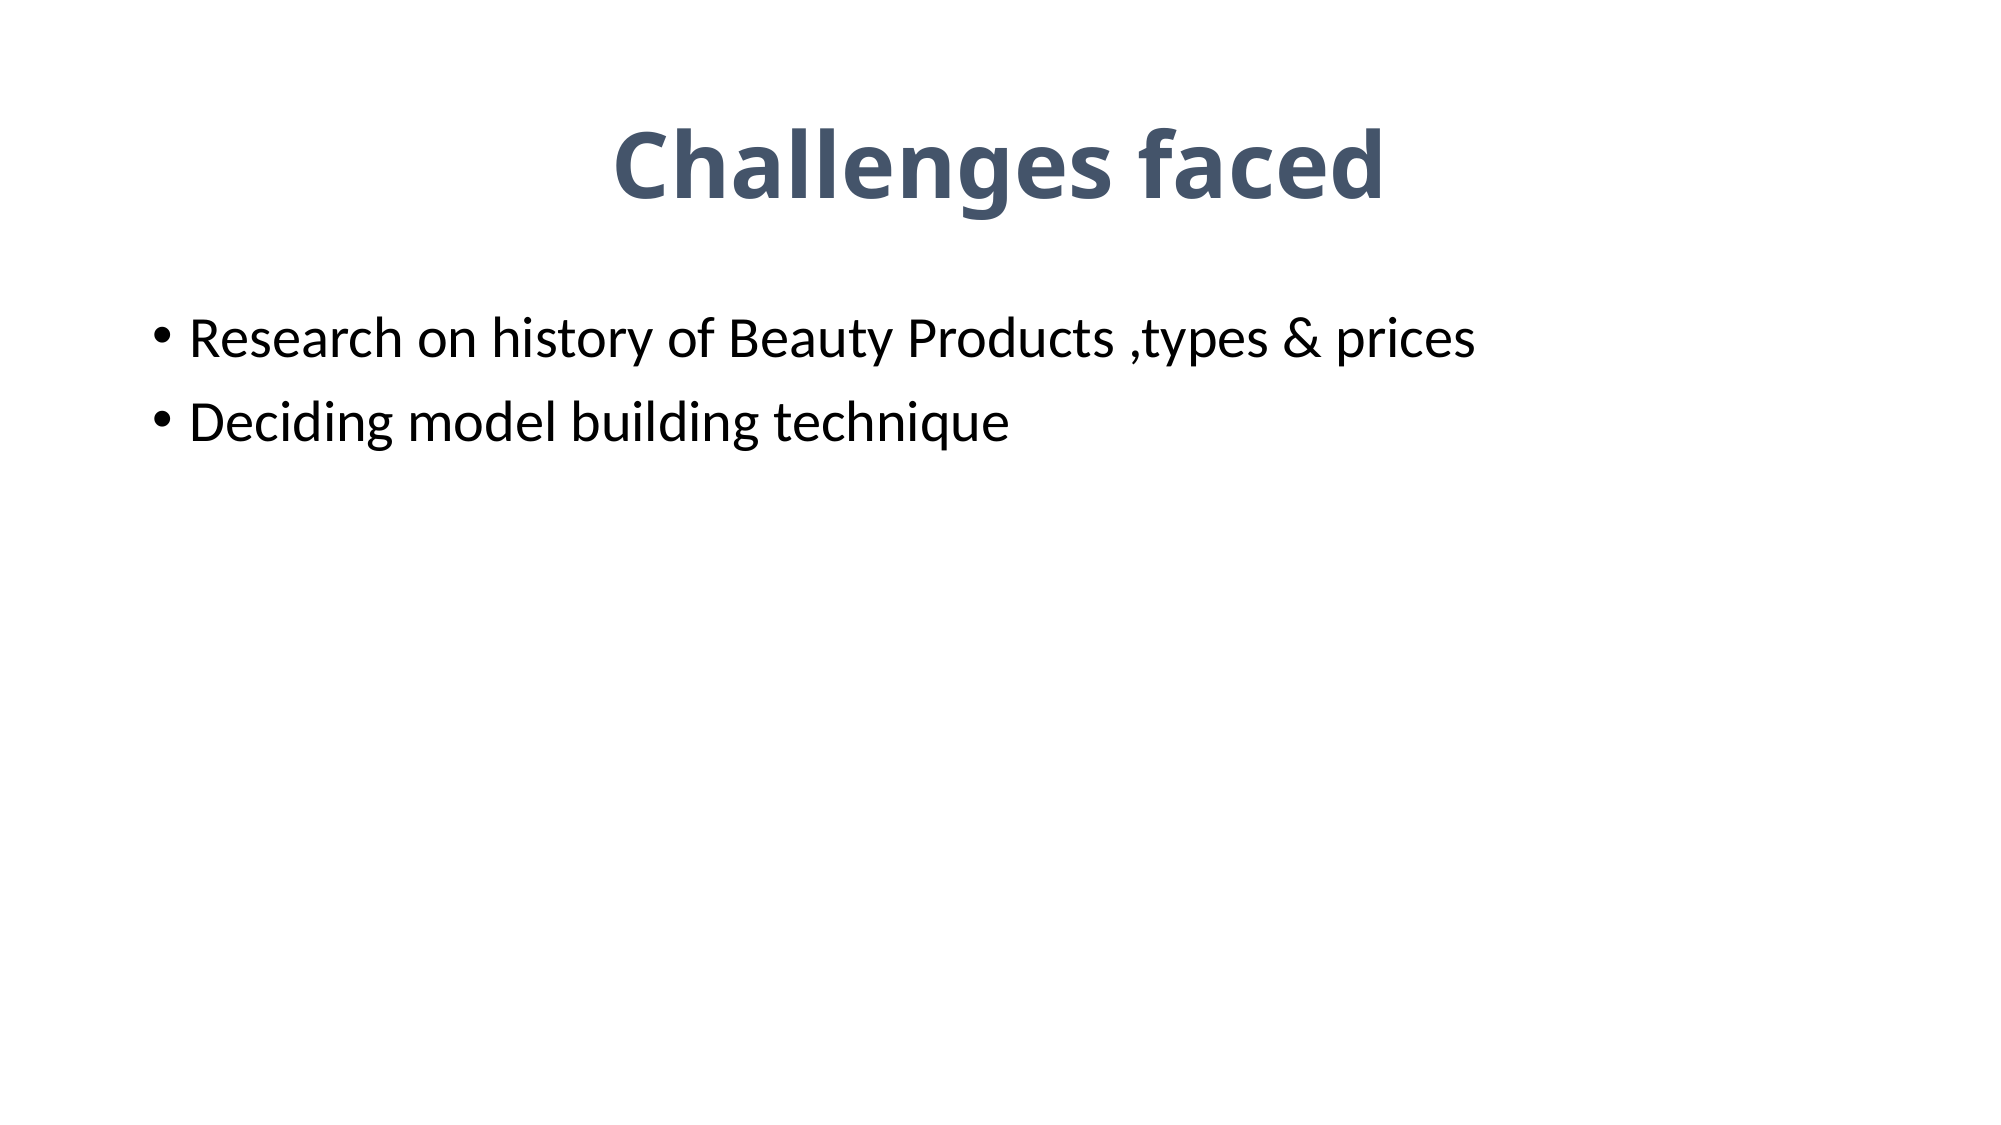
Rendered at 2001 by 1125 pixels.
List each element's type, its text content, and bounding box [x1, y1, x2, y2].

title Challenges faced [137, 59, 1863, 278]
list Research on history of Beauty Products ,types & prices Deciding model building technique [137, 299, 1863, 1014]
